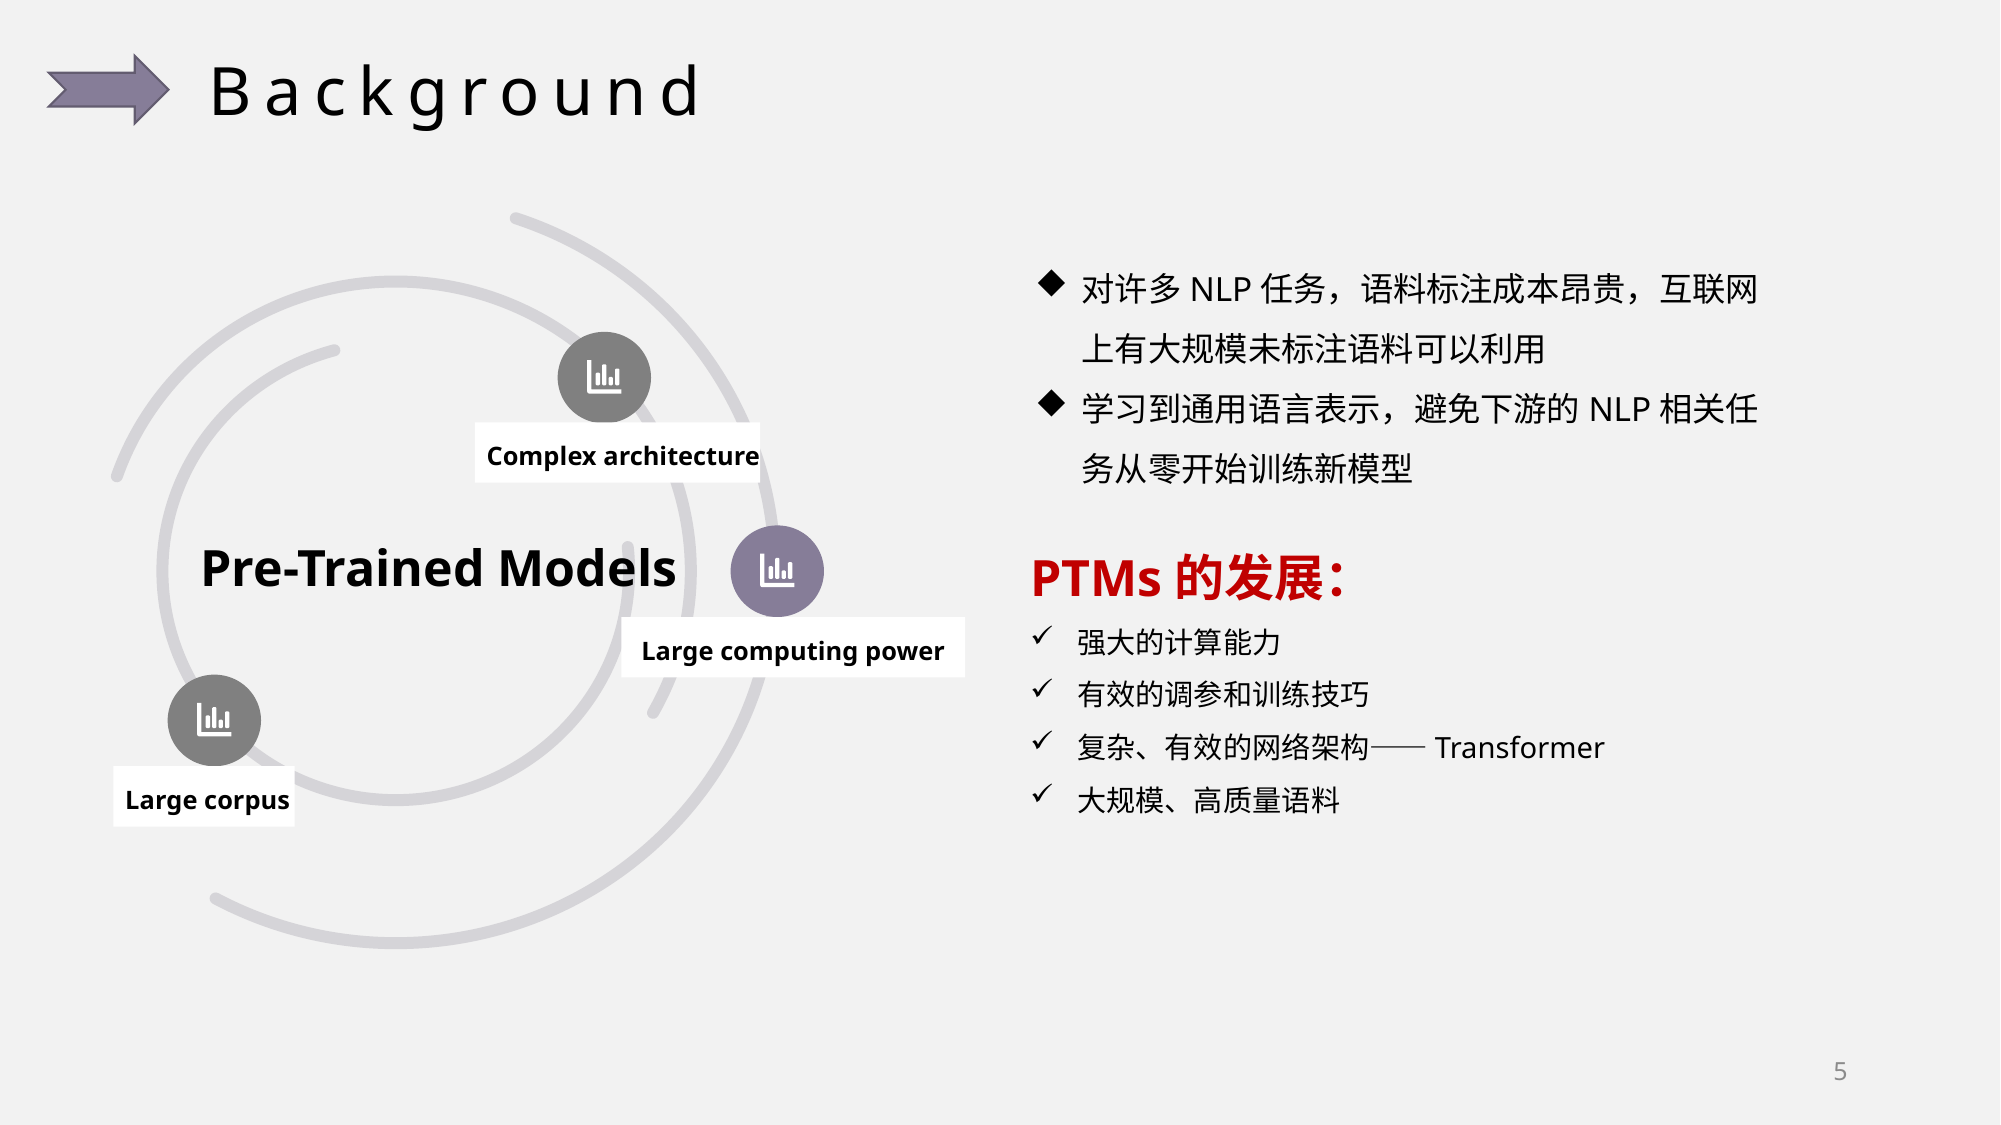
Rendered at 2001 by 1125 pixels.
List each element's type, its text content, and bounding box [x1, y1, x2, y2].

slide_number 5 [1412, 1042, 1863, 1103]
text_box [16, 199, 1792, 944]
text_box Background [193, 41, 789, 137]
text_box [46, 53, 170, 126]
